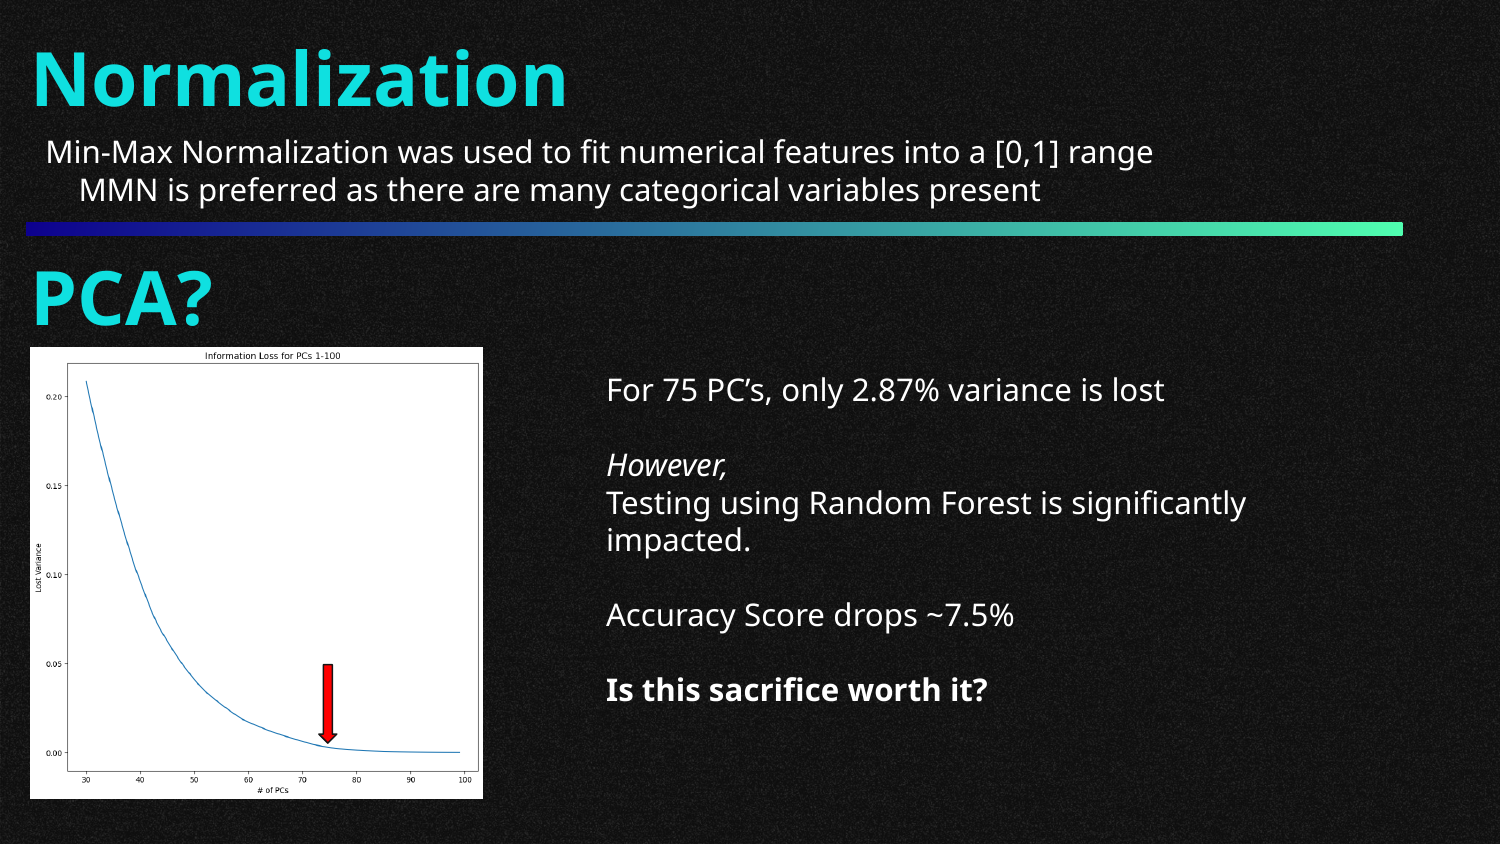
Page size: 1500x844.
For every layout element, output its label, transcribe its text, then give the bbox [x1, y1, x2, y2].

subtitle Min-Max Normalization was used to fit numerical features into a [0,1] range MMN is preferred as there are many categorical variables present [30, 117, 1500, 223]
picture [30, 347, 483, 799]
title Normalization [15, 0, 1414, 153]
text_box [26, 222, 1403, 236]
subtitle For 75 PC’s, only 2.87% variance is lost However, Testing using Random Forest is significantly impacted. Accuracy Score drops ~7.5% Is this sacrifice worth it? [590, 355, 1365, 799]
subtitle PCA? [15, 251, 744, 340]
